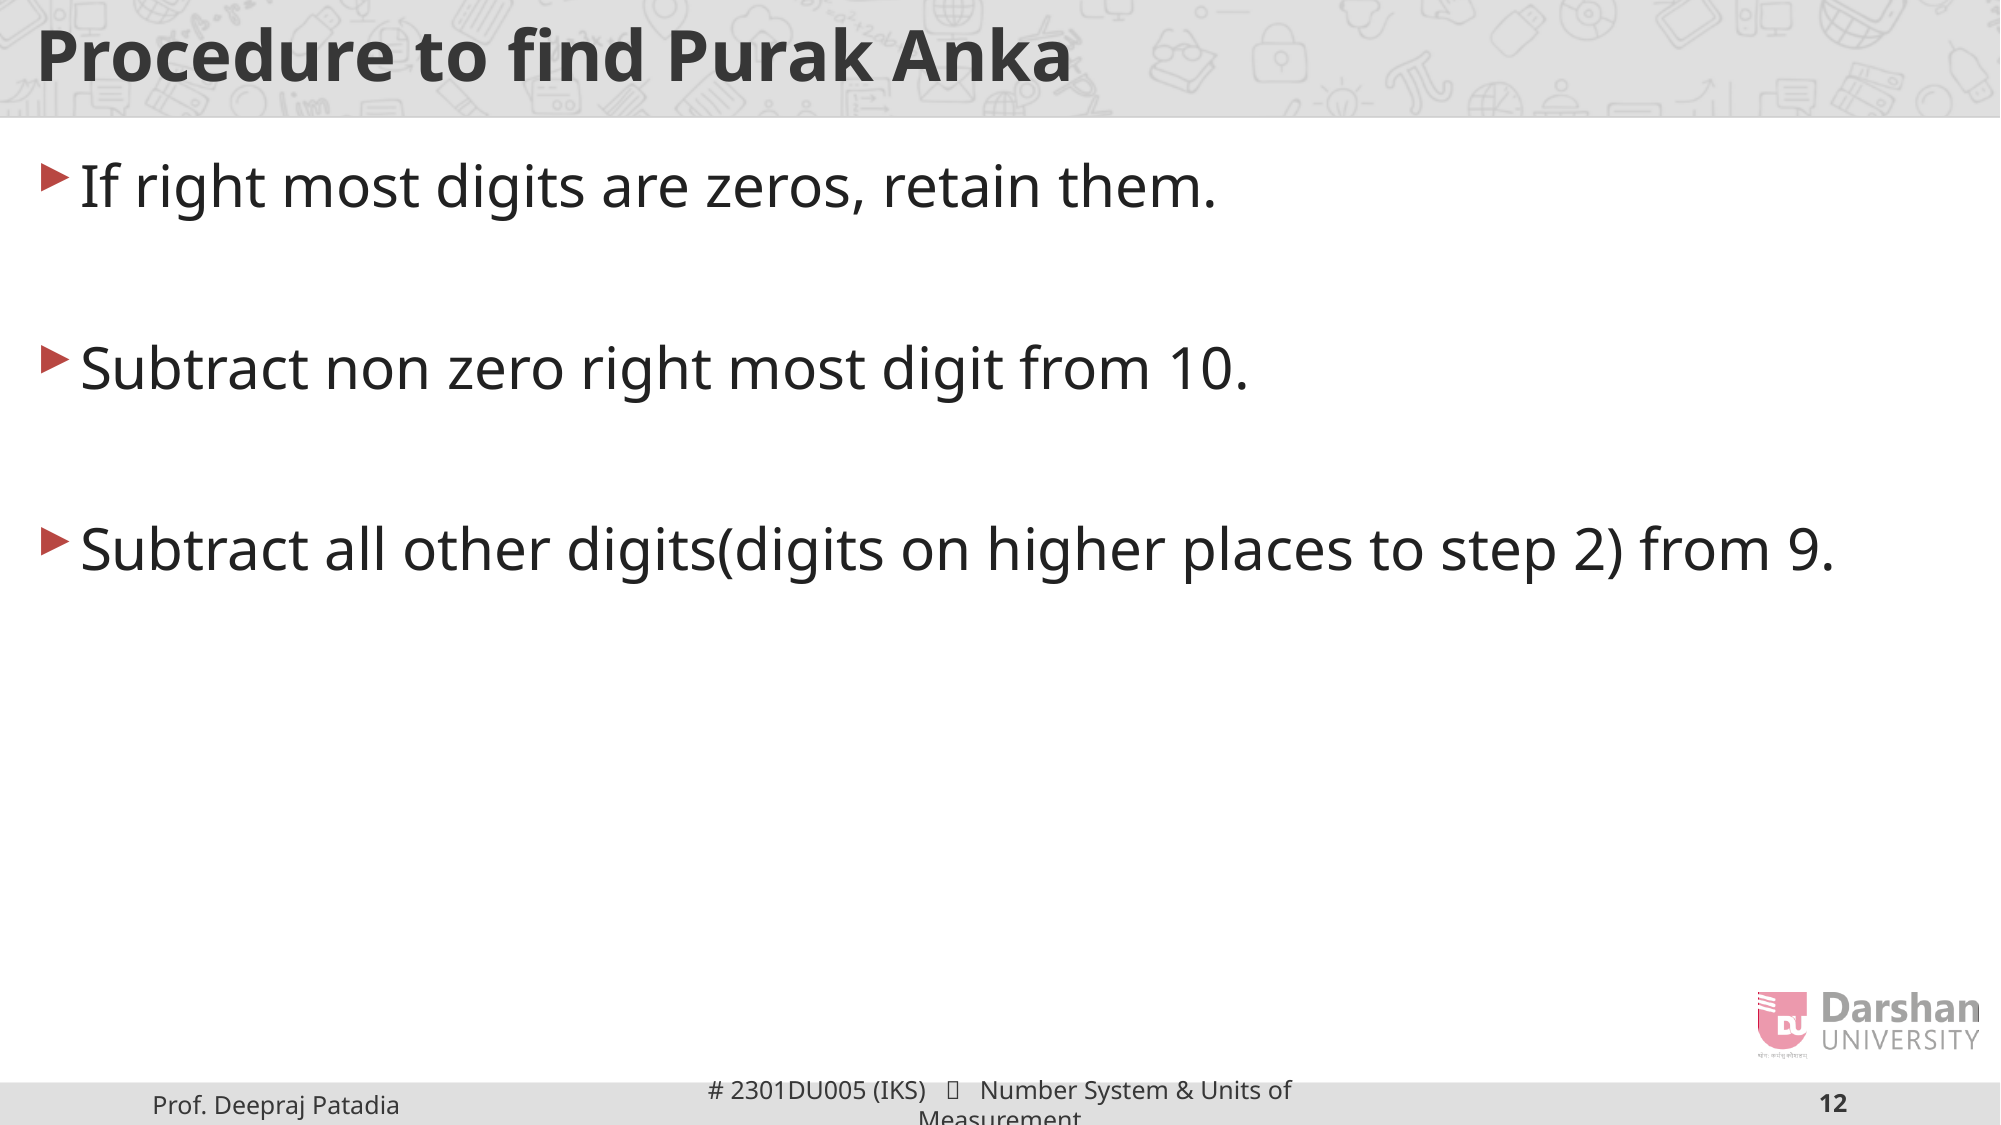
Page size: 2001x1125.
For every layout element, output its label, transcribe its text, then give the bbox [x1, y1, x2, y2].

list If right most digits are zeros, retain them. Subtract non zero right most digit from 10. Subtract all other digits(digits on higher places to step 2) from 9. [21, 141, 1979, 1059]
title Procedure to find Purak Anka [0, 0, 2000, 117]
